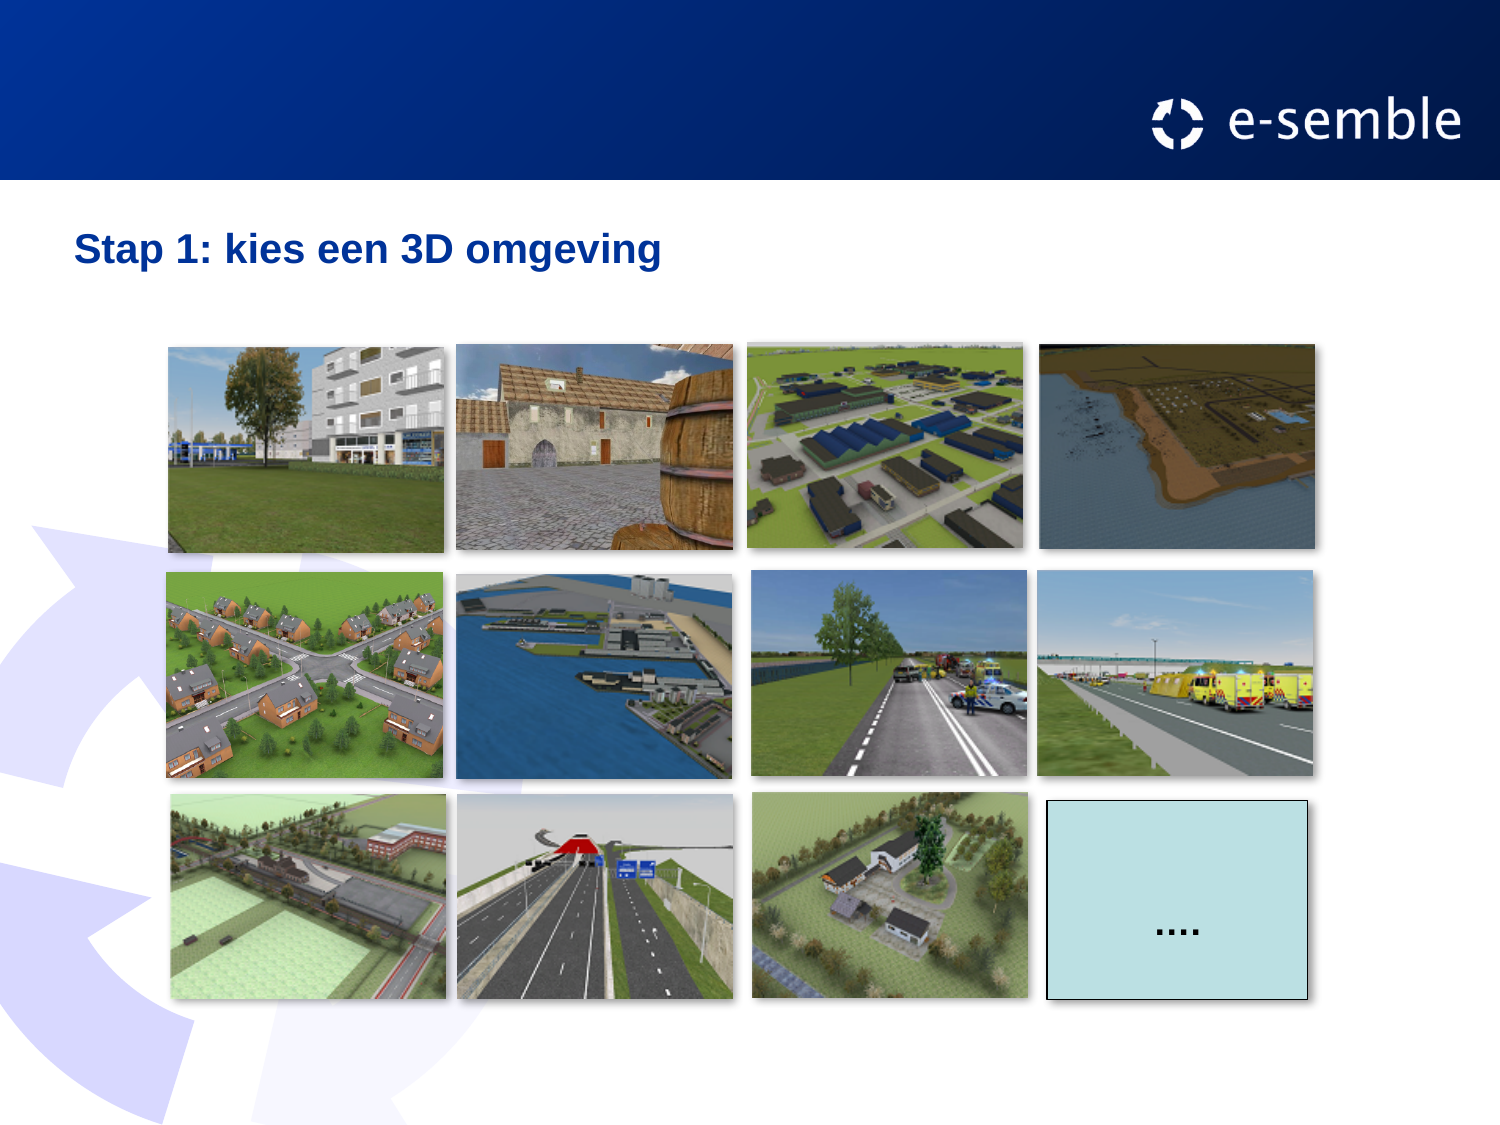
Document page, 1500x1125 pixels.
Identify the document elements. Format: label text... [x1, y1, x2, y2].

picture [170, 794, 446, 1000]
picture [747, 342, 1024, 548]
picture [1134, 85, 1473, 163]
picture [168, 347, 445, 553]
text_box Stap 1: kies een 3D omgeving [59, 214, 1463, 280]
picture [166, 572, 444, 778]
picture [457, 794, 733, 1000]
text_box …. [1046, 800, 1308, 1000]
picture [1037, 570, 1314, 776]
picture [455, 574, 732, 780]
picture [750, 570, 1027, 776]
picture [1039, 344, 1315, 550]
picture [752, 792, 1029, 998]
picture [455, 344, 733, 550]
